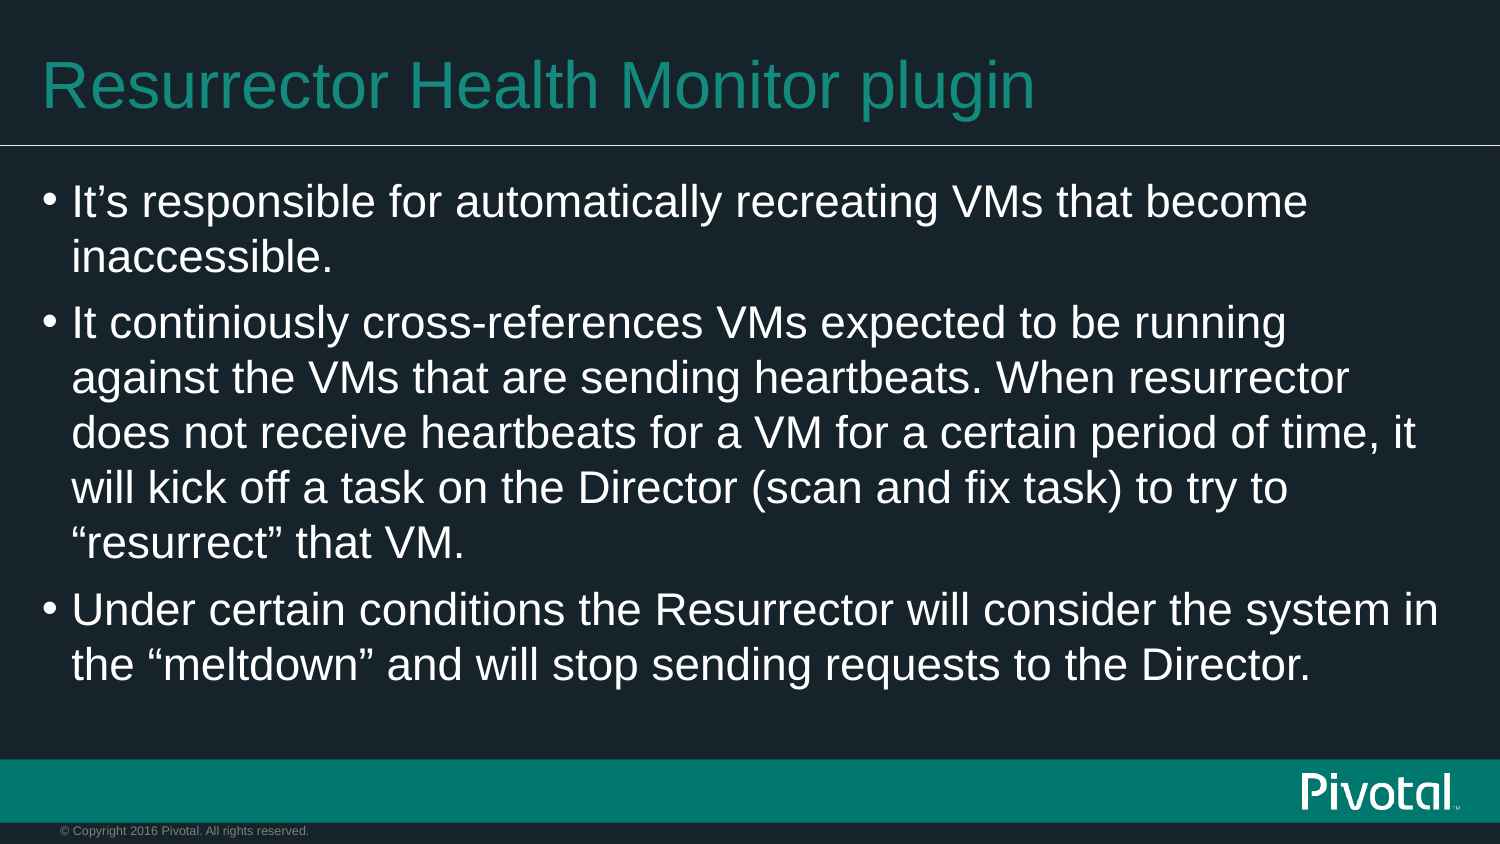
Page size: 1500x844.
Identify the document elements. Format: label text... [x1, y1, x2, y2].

list It’s responsible for automatically recreating VMs that become inaccessible. It continiously cross-references VMs expected to be running against the VMs that are sending heartbeats. When resurrector does not receive heartbeats for a VM for a certain period of time, it will kick off a task on the Director (scan and fix task) to try to “resurrect” that VM. Under certain conditions the Resurrector will consider the system in the “meltdown” and will stop sending requests to the Director. [26, 156, 1461, 735]
picture [1302, 773, 1460, 810]
title Resurrector Health Monitor plugin [26, 52, 1461, 113]
